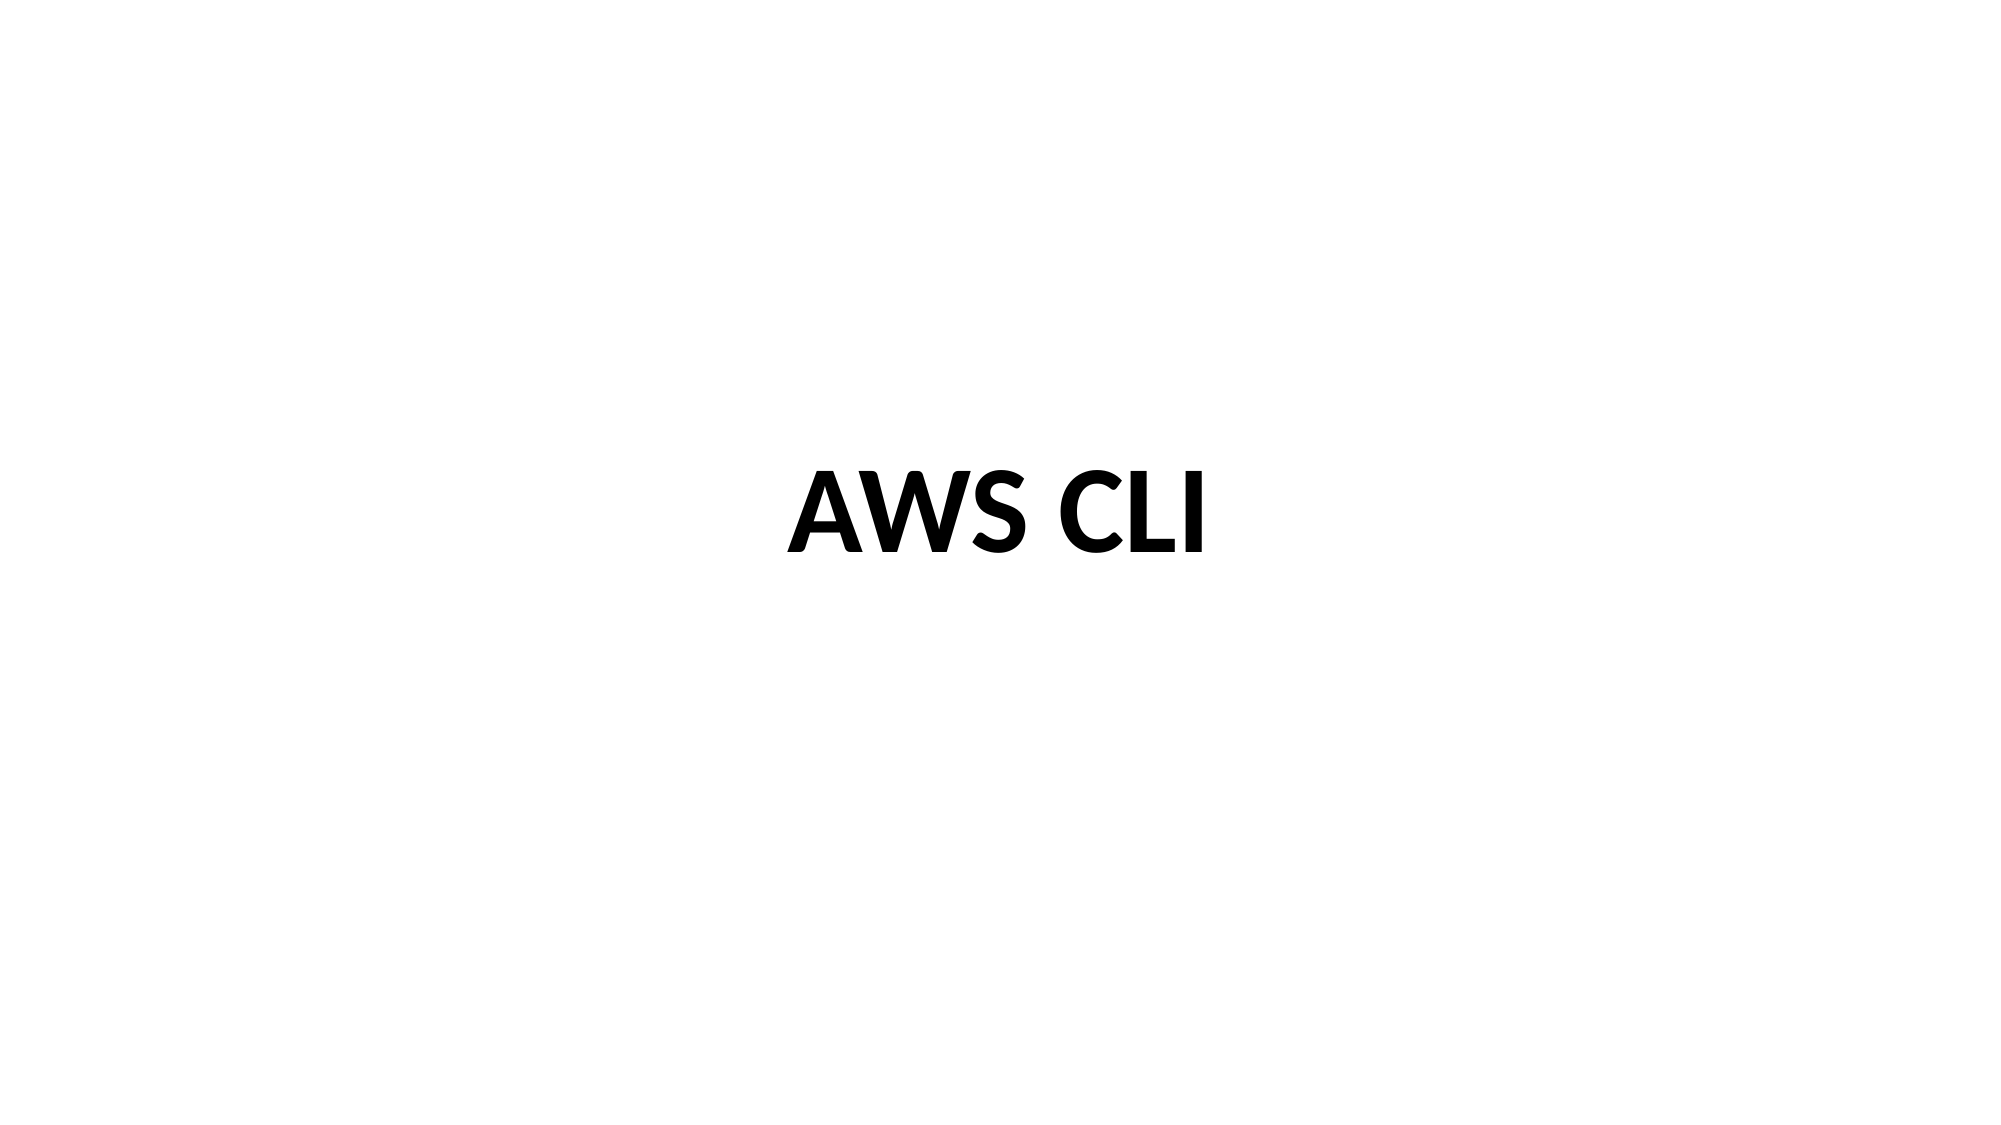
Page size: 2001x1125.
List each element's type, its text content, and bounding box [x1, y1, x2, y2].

text_box AWS CLI [579, 420, 1419, 586]
